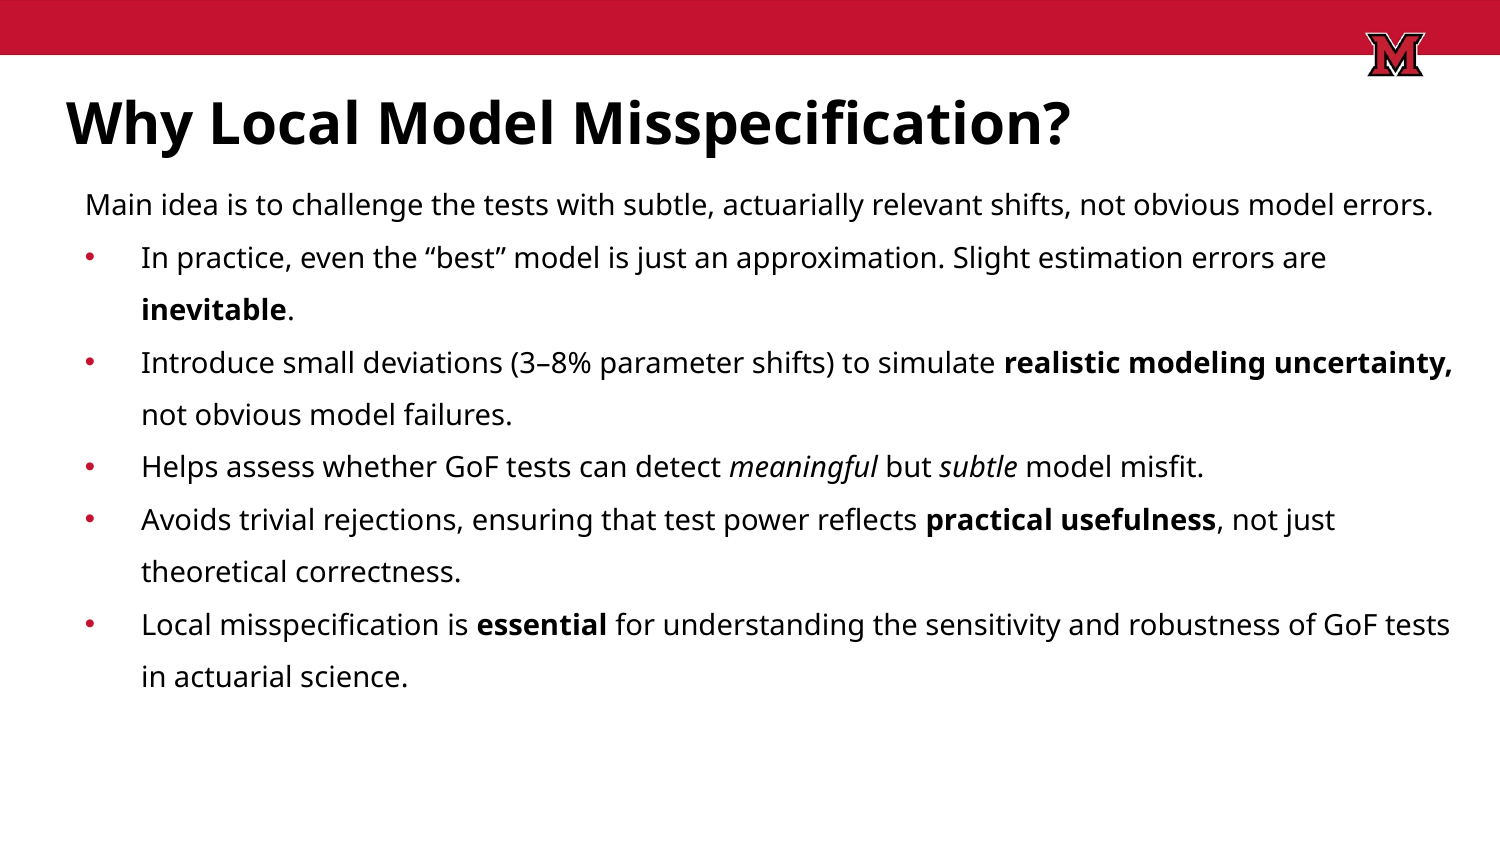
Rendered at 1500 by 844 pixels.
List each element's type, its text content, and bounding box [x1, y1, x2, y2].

text_box Main idea is to challenge the tests with subtle, actuarially relevant shifts, not obvious model errors. In practice, even the “best” model is just an approximation. Slight estimation errors are inevitable. Introduce small deviations (3–8% parameter shifts) to simulate realistic modeling uncertainty, not obvious model failures. Helps assess whether GoF tests can detect meaningful but subtle model misfit. Avoids trivial rejections, ensuring that test power reflects practical usefulness, not just theoretical correctness. Local misspecification is essential for understanding the sensitivity and robustness of GoF tests in actuarial science. [51, 154, 1478, 825]
picture [0, 0, 1500, 844]
title Why Local Model Misspecification? [51, 71, 1449, 154]
